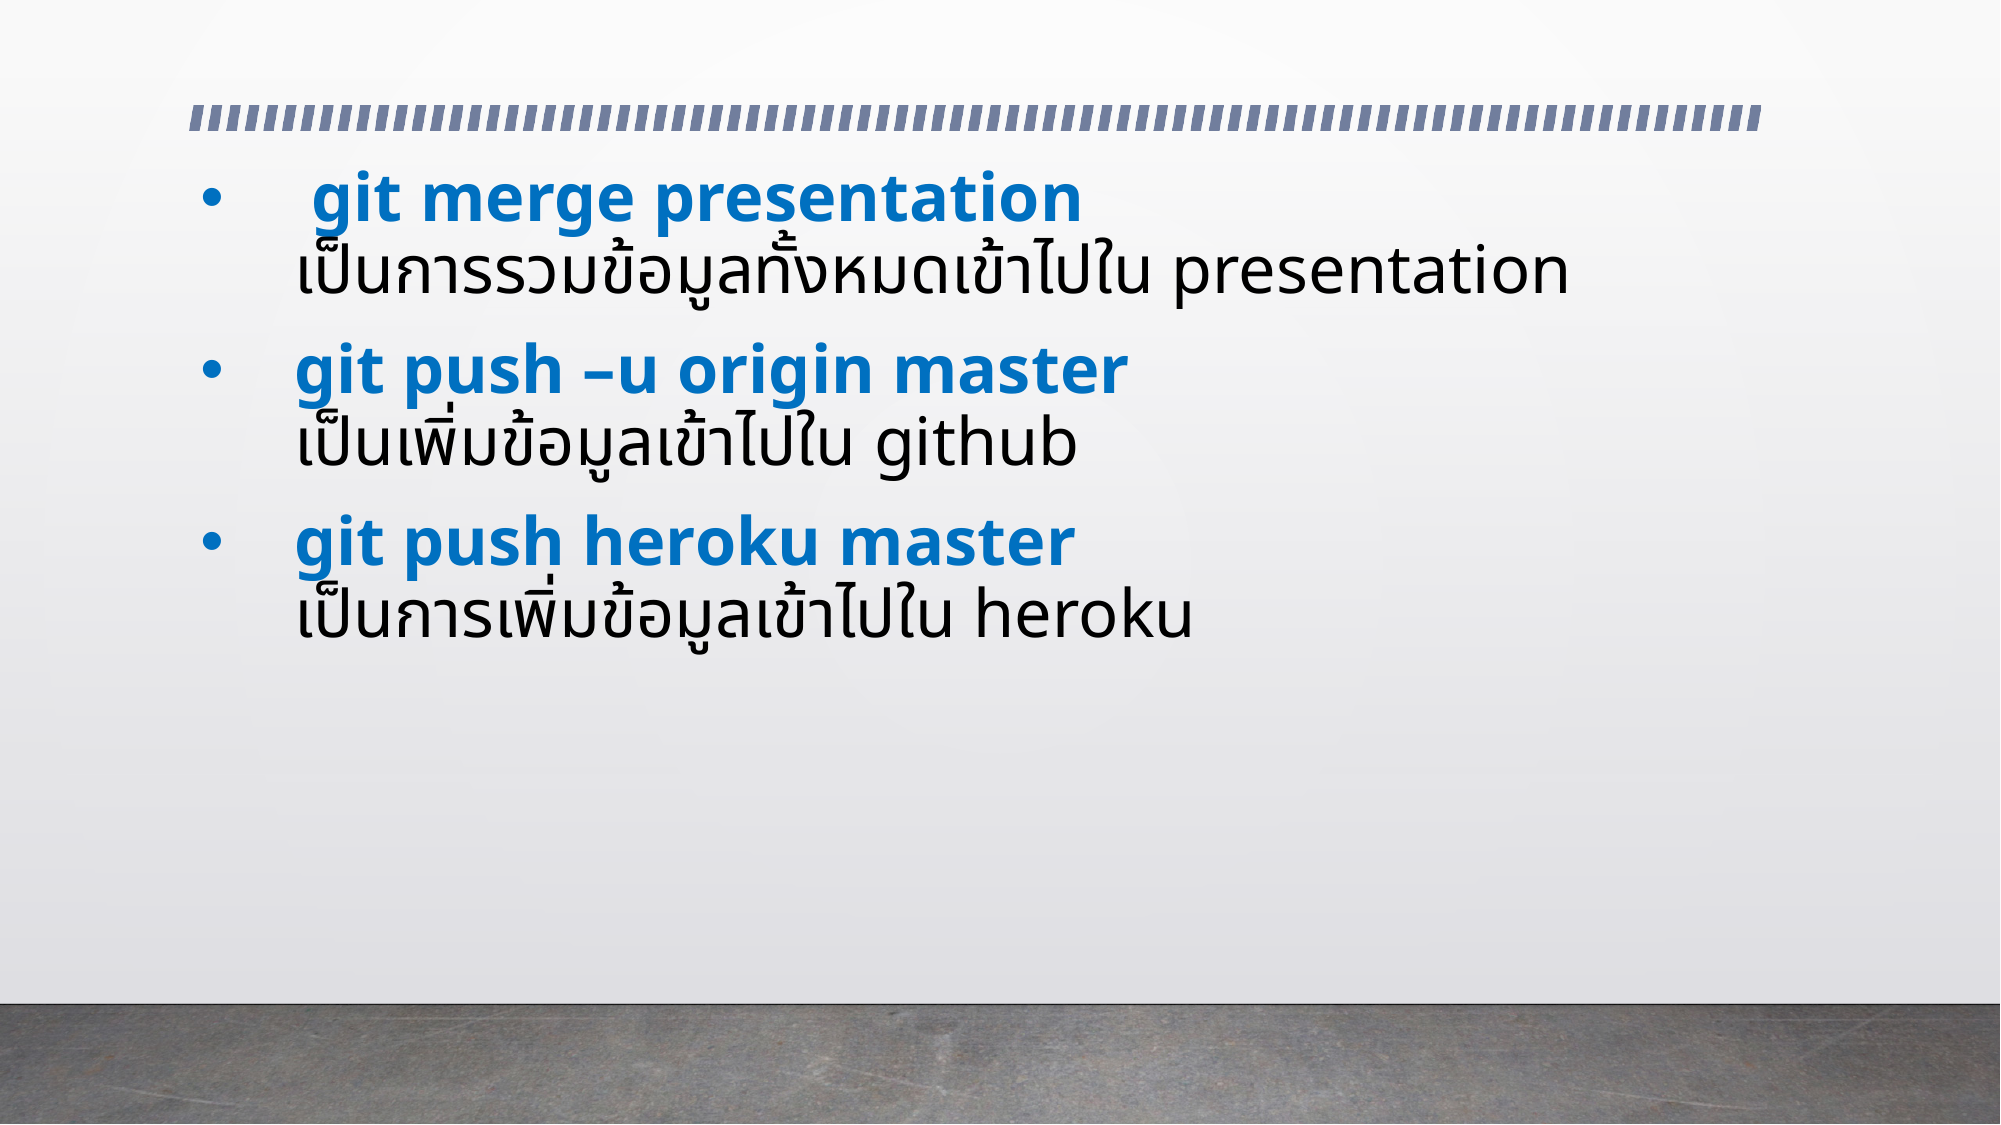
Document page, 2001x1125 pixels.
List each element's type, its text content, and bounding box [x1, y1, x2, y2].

picture [0, 1004, 2000, 1124]
text_box git push –u origin master เป็นเพิ่มข้อมูลเข้าไปใน github [185, 328, 1761, 500]
text_box git push heroku master เป็นการเพิ่มข้อมูลเข้าไปใน heroku [185, 500, 1761, 673]
title git merge presentation เป็นการรวมข้อมูลทั้งหมดเข้าไปใน presentation [185, 156, 1761, 328]
